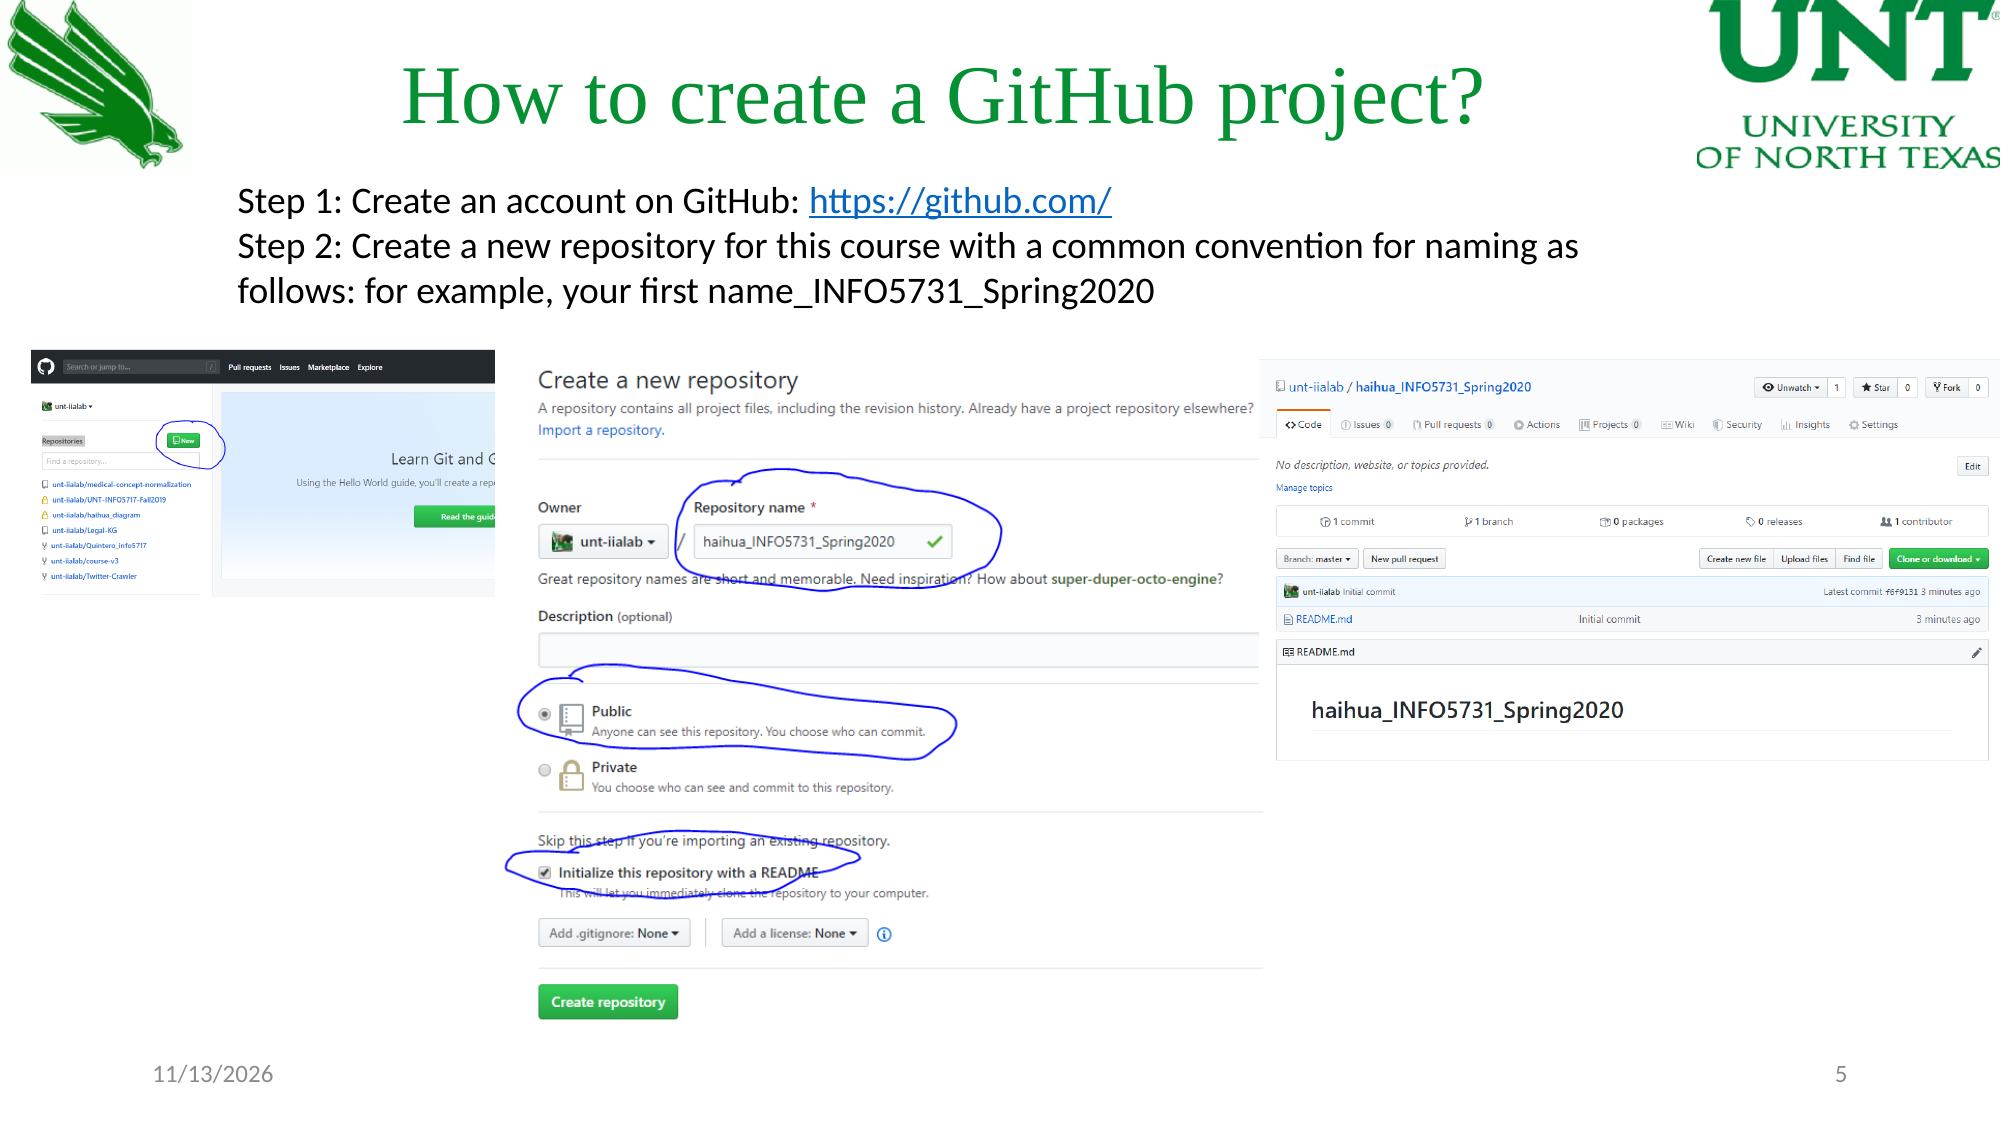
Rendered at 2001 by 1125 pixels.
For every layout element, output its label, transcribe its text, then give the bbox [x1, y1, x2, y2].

slide_number 5 [1412, 1042, 1863, 1103]
picture [31, 349, 2000, 1037]
picture [0, 0, 192, 169]
text_box Step 1: Create an account on GitHub: https://github.com/ Step 2: Create a new repository for this course with a common convention for naming as follows: for example, your first name_INFO5731_Spring2020 [147, 168, 1698, 319]
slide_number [137, 1042, 588, 1103]
title How to create a GitHub project? [244, 0, 1645, 168]
picture [1697, 0, 2000, 169]
